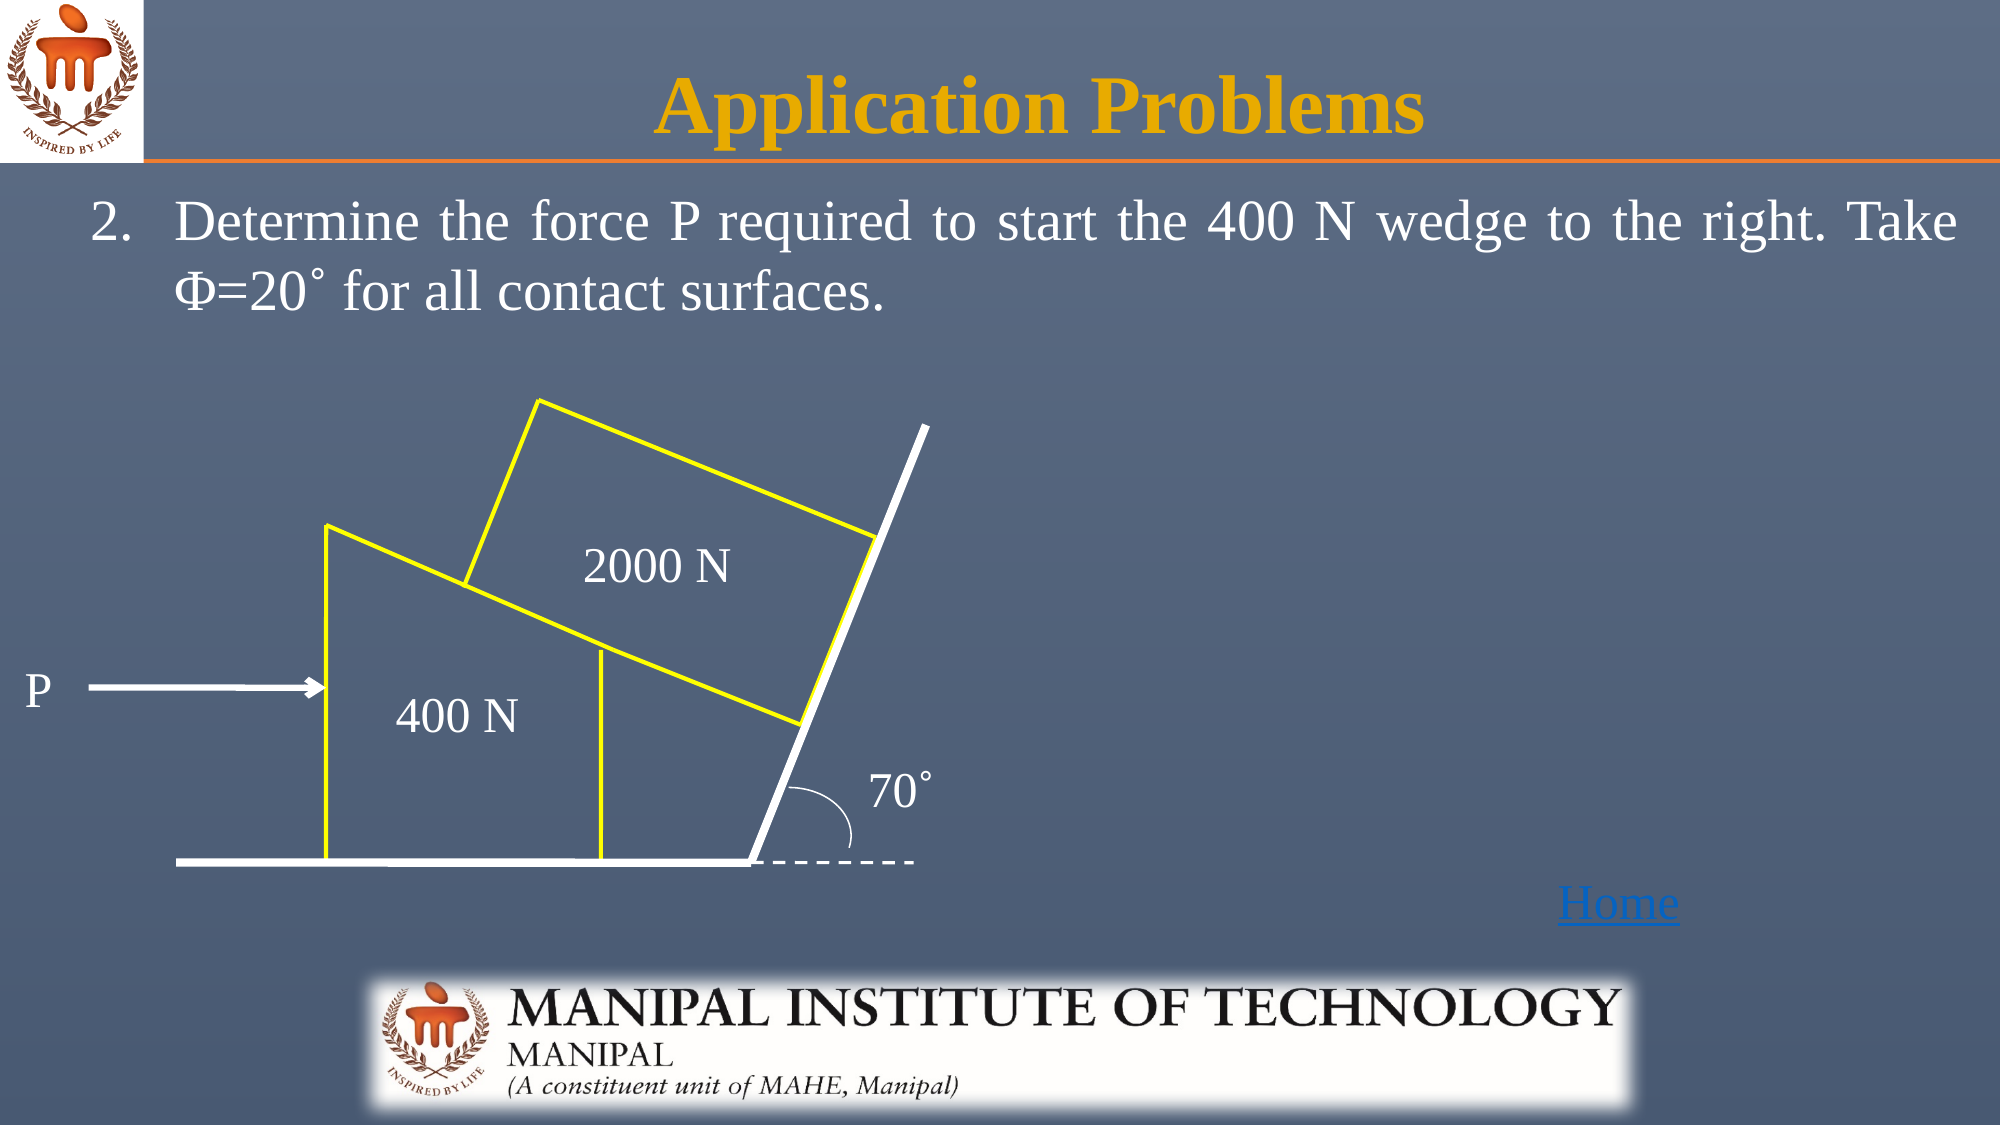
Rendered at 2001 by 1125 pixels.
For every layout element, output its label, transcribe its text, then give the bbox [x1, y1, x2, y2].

picture [377, 988, 1624, 1103]
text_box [325, 524, 614, 650]
text_box Home [1524, 862, 1713, 938]
text_box 70˚ [851, 749, 951, 825]
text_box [407, 456, 538, 532]
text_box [538, 399, 877, 538]
text_box 2000 N [614, 538, 764, 600]
text_box Application Problems [225, 50, 1856, 151]
list Determine the force P required to start the 400 N wedge to the right. Take Φ=20˚ for all contact surfaces. [75, 174, 1975, 350]
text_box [619, 556, 1058, 732]
text_box 400 N [351, 674, 564, 750]
text_box P [1, 649, 76, 725]
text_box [613, 649, 619, 725]
text_box [788, 787, 852, 848]
